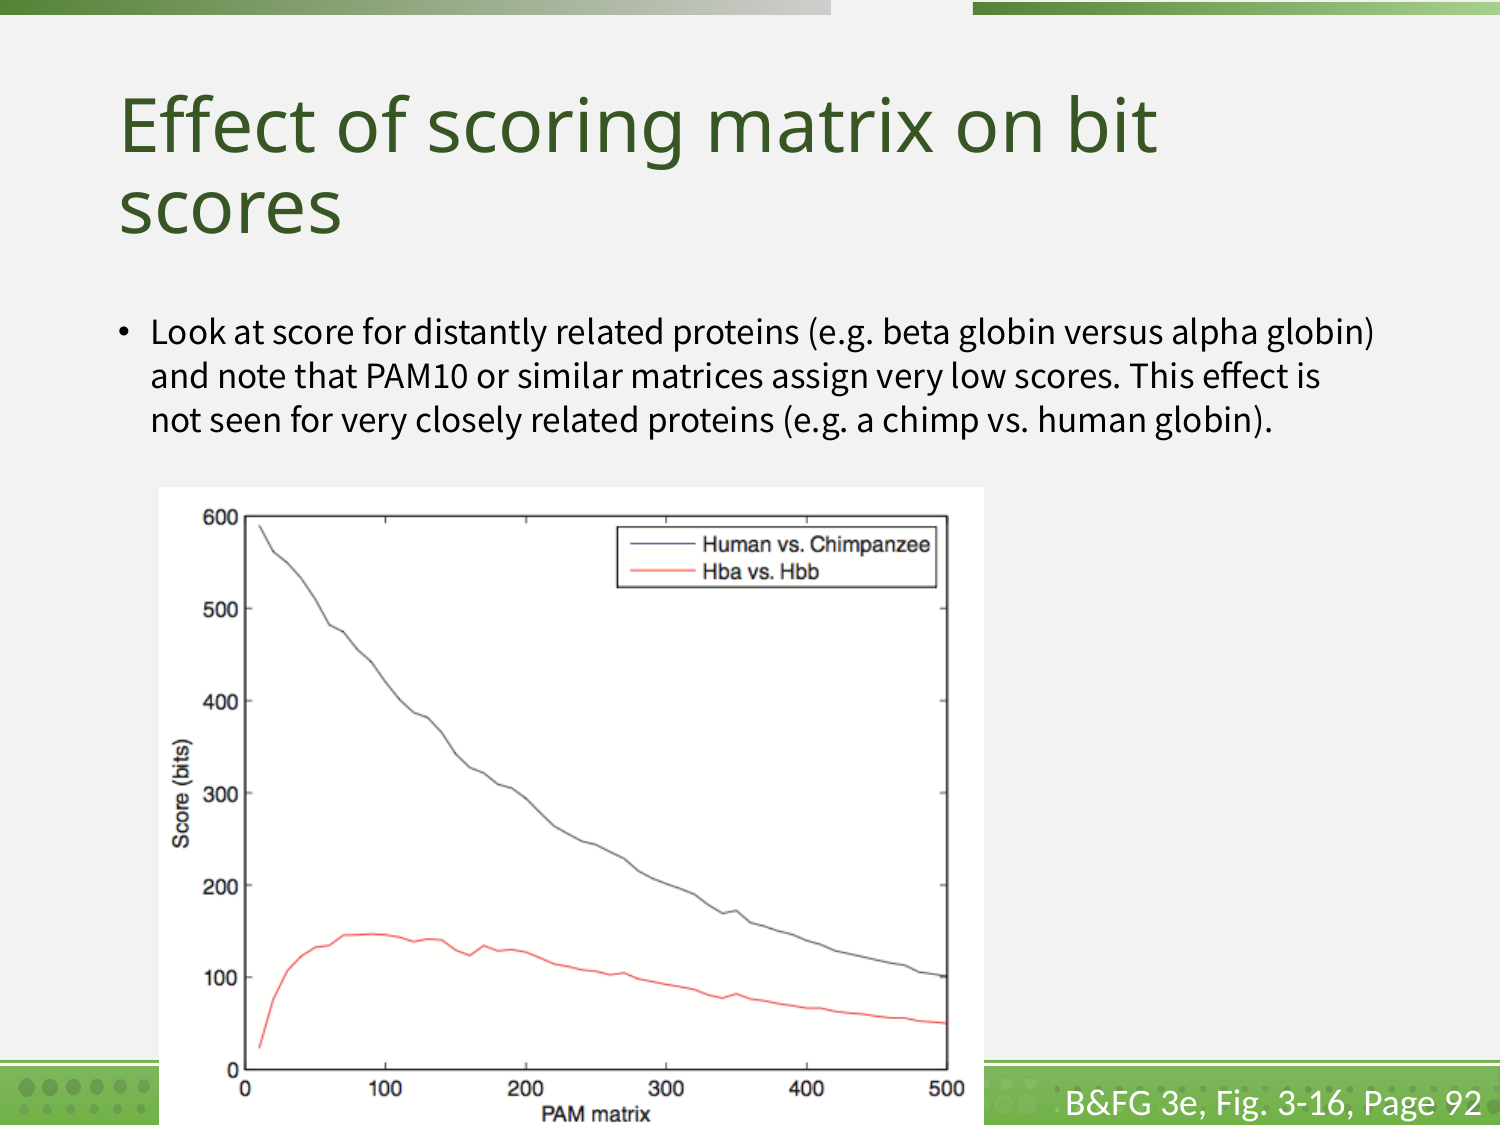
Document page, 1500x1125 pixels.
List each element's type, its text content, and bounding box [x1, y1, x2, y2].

title Effect of scoring matrix on bit scores [103, 59, 1397, 278]
picture [159, 486, 984, 1125]
list Look at score for distantly related proteins (e.g. beta globin versus alpha globin) and note that PAM10 or similar matrices assign very low scores. This effect is not seen for very closely related proteins (e.g. a chimp vs. human globin). [103, 299, 1397, 488]
text_box B&FG 3e, Fig. 3-16, Page 92 [1050, 1070, 1498, 1125]
